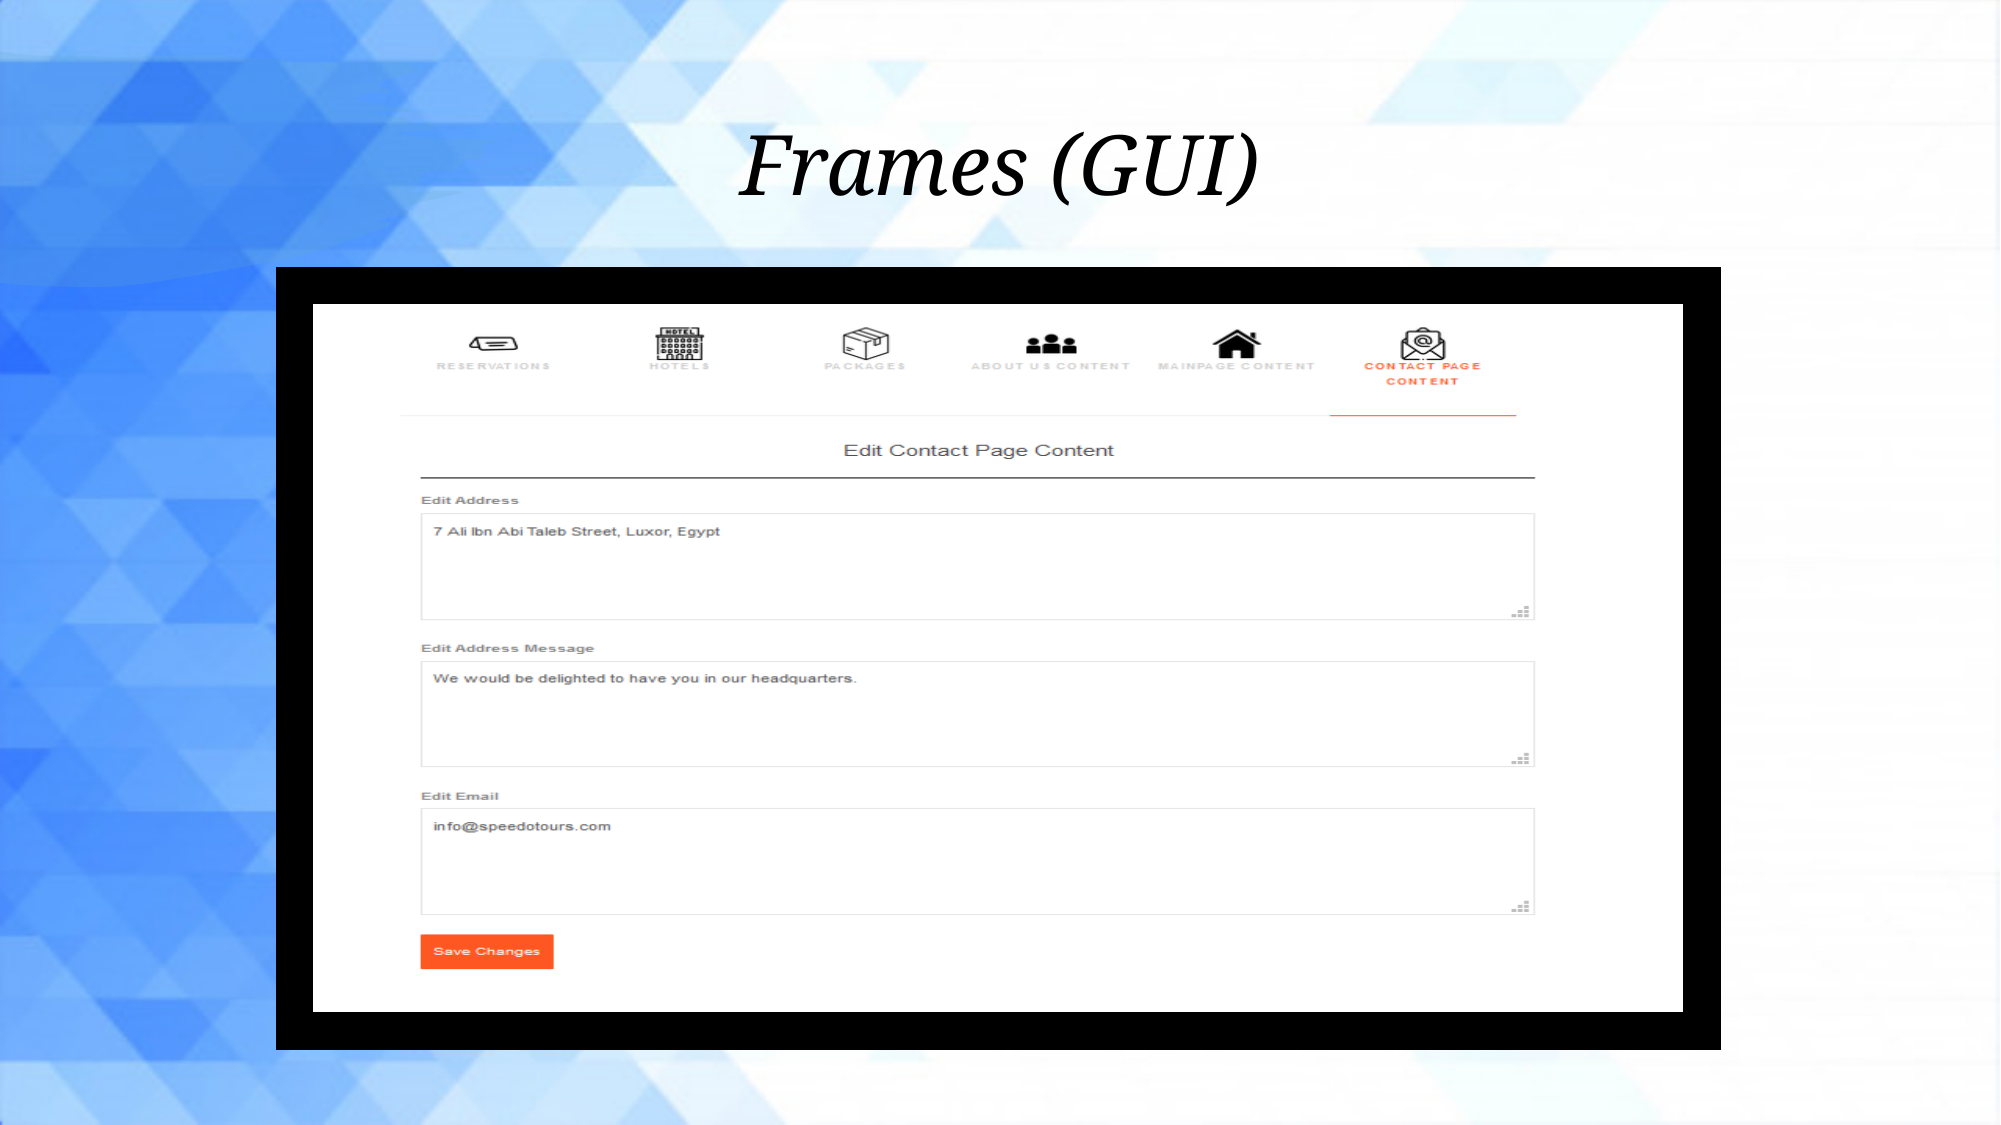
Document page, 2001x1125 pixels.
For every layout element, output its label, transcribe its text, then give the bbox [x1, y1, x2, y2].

title Frames (GUI) [137, 59, 1863, 278]
picture [0, 0, 2000, 1125]
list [313, 304, 1684, 1013]
